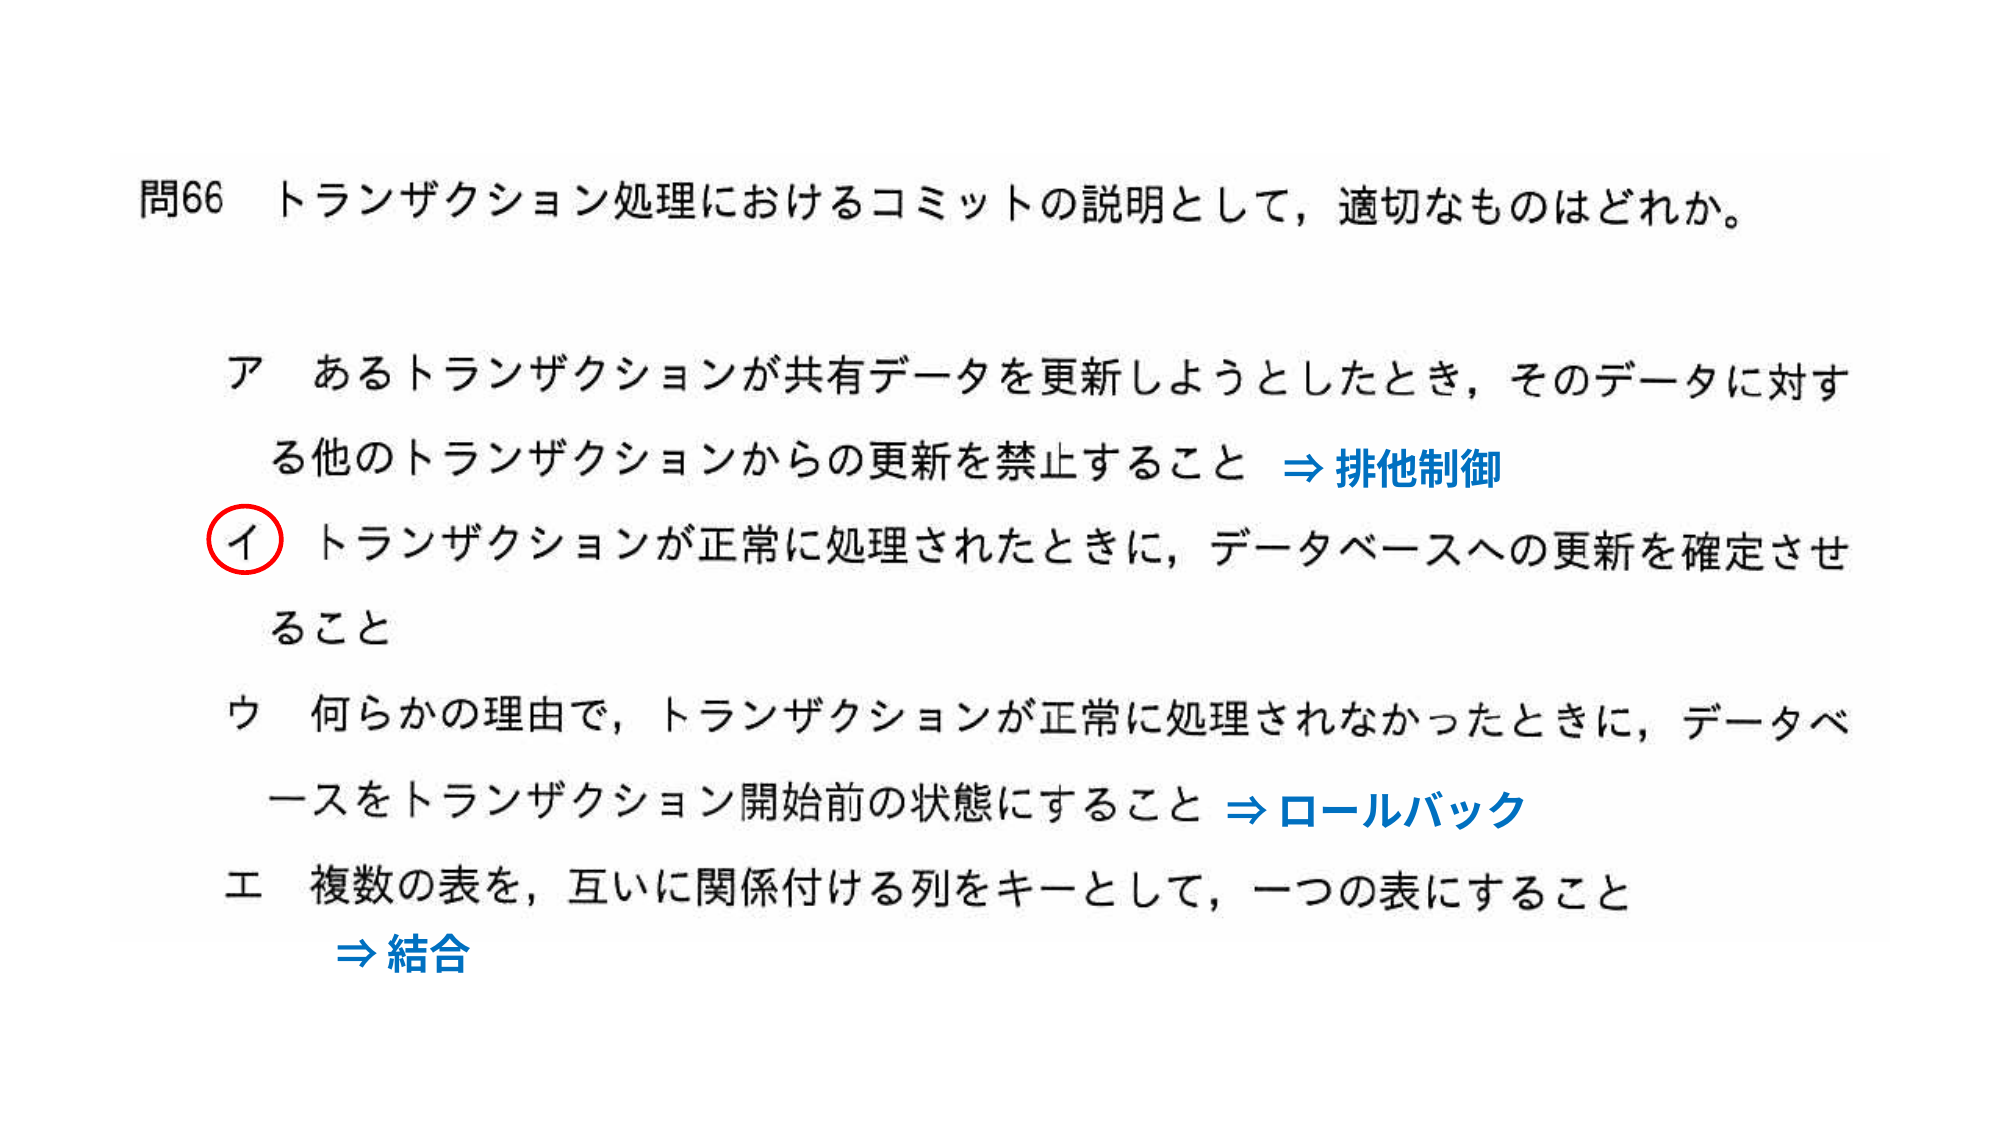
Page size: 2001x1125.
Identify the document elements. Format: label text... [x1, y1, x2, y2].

picture [110, 153, 1890, 942]
text_box ⇒結合 [321, 942, 816, 986]
